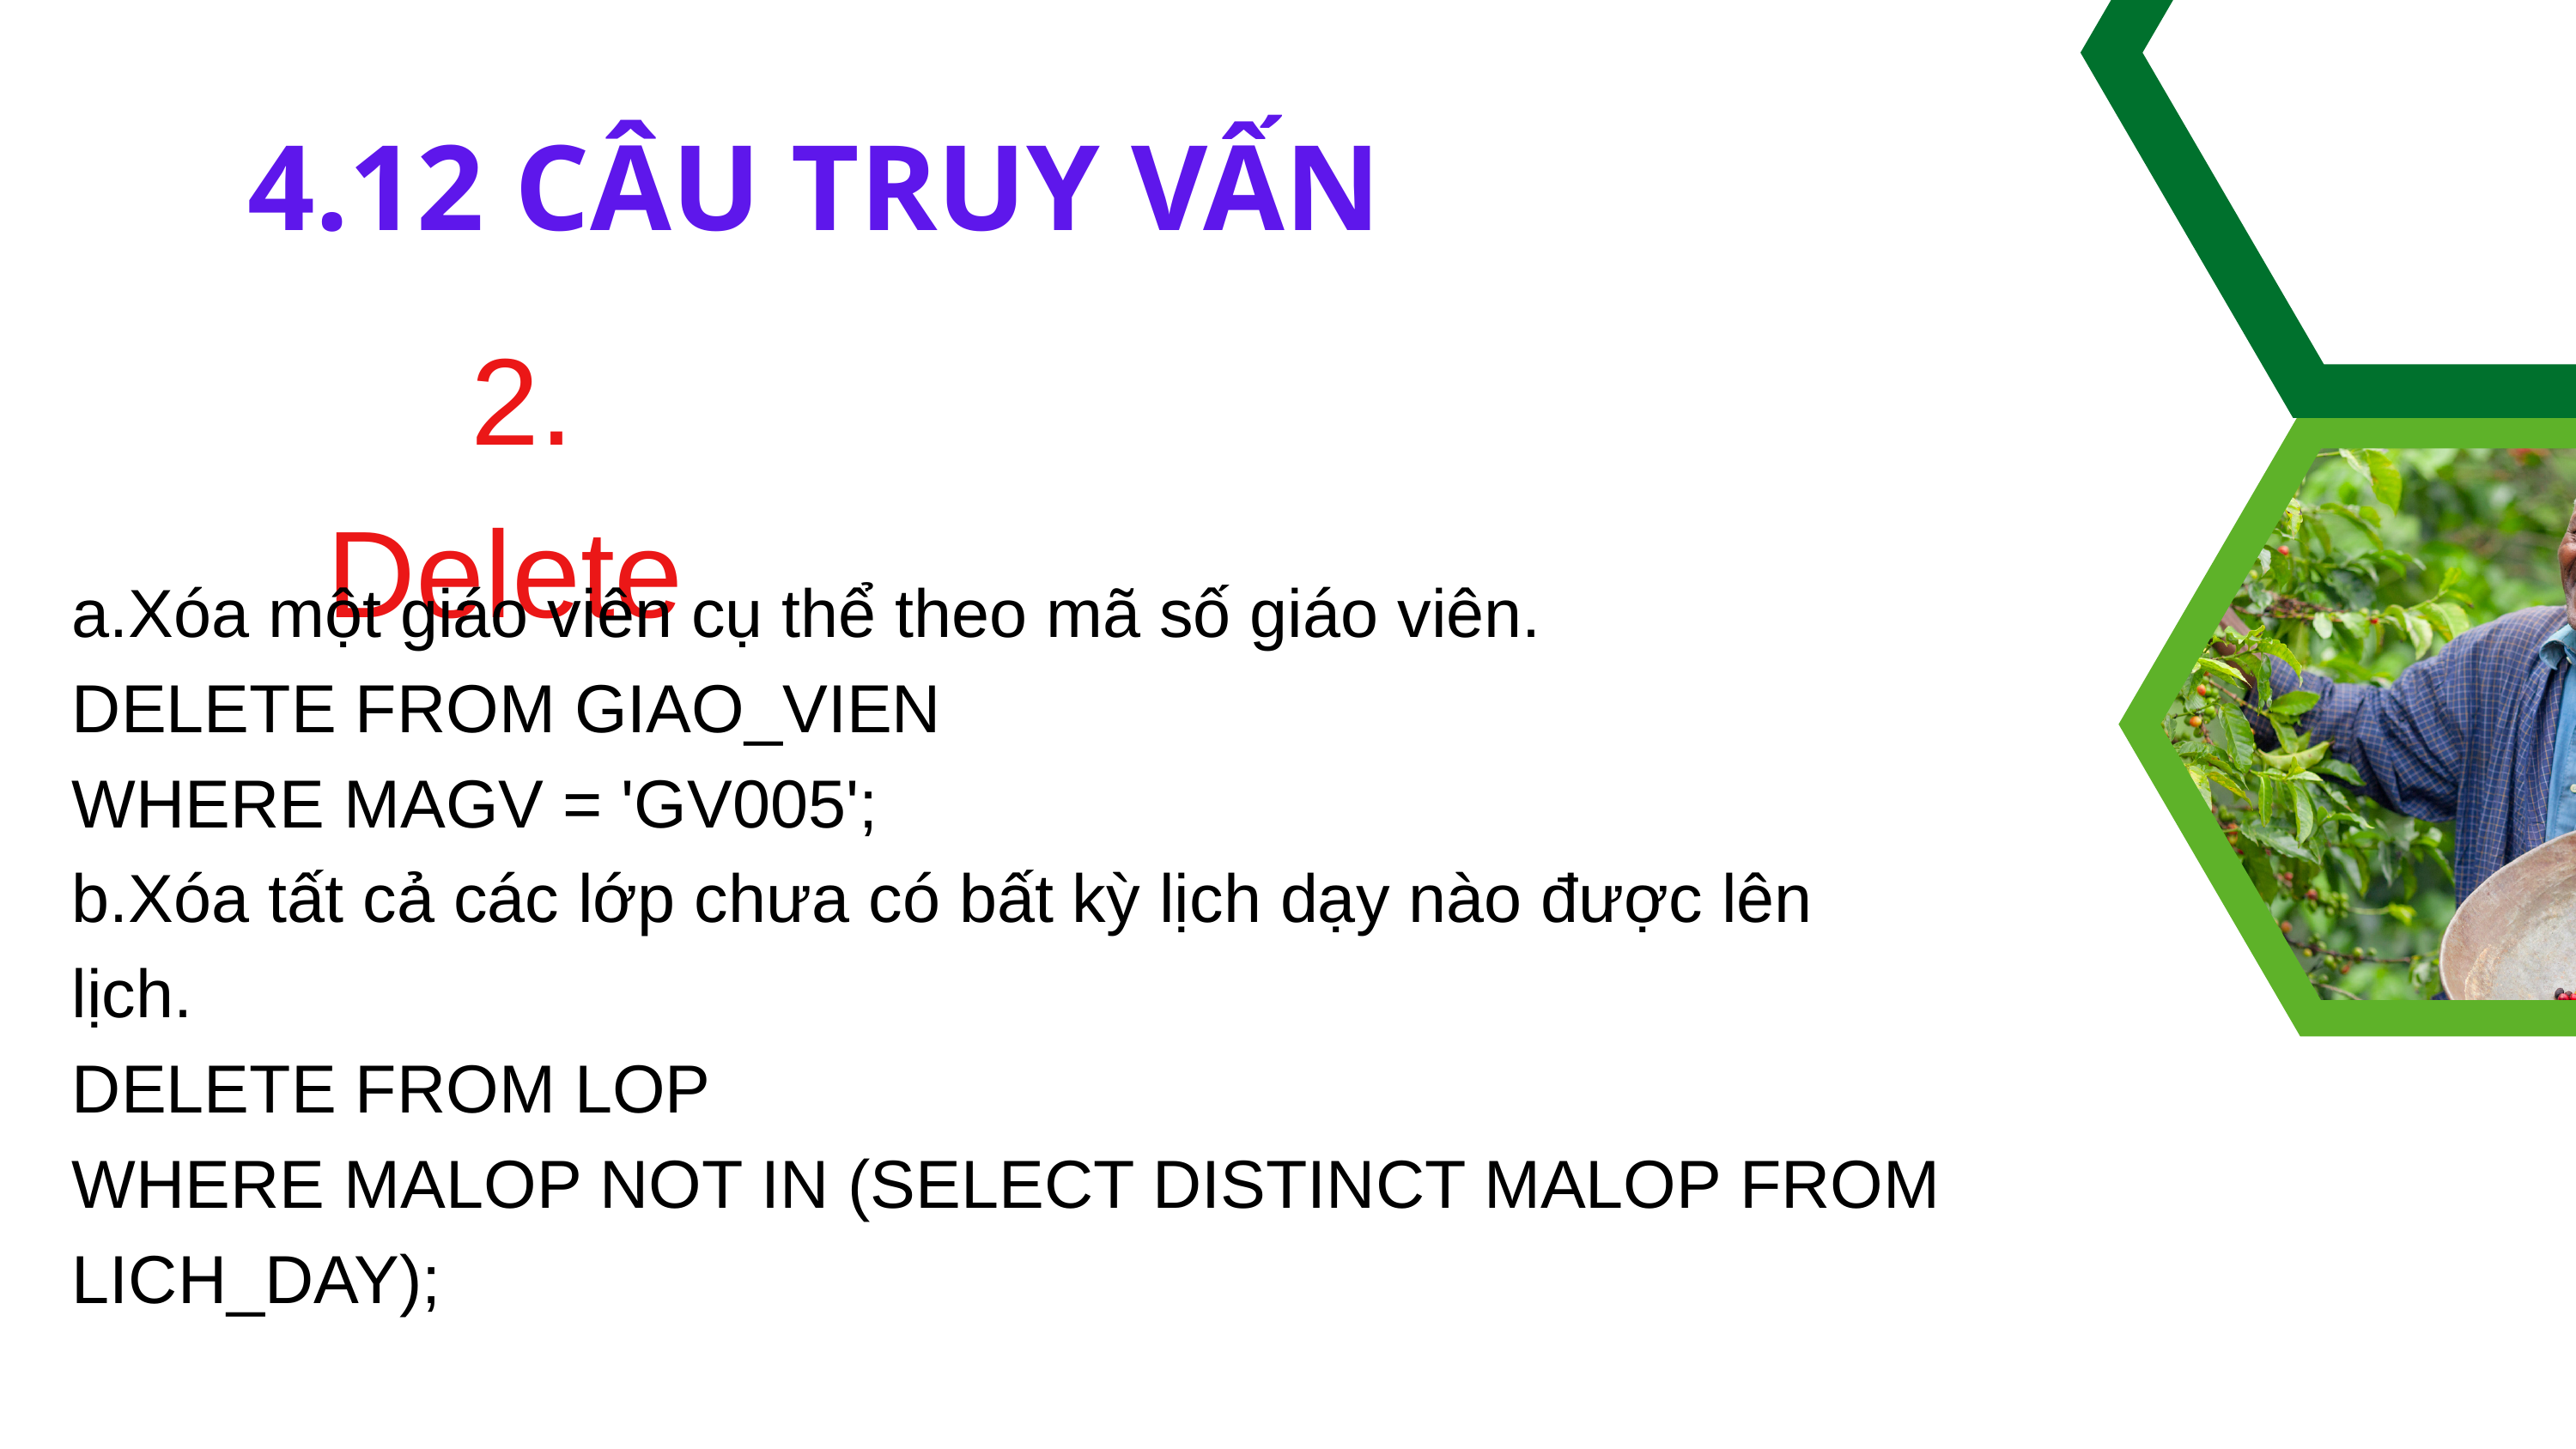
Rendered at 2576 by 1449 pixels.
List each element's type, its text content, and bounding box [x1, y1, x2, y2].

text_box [2139, 430, 2576, 1019]
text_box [2111, 0, 2576, 391]
text_box a.Xóa một giáo viên cụ thể theo mã số giáo viên. DELETE FROM GIAO_VIEN WHERE MAGV = 'GV005'; b.Xóa tất cả các lớp chưa có bất kỳ lịch dạy nào được lên lịch. DELETE FROM LOP WHERE MALOP NOT IN (SELECT DISTINCT MALOP FROM LICH_DAY); [72, 555, 1947, 1412]
text_box 4.12 CÂU TRUY VẤN [248, 88, 1550, 317]
text_box 2. Delete [240, 296, 770, 555]
